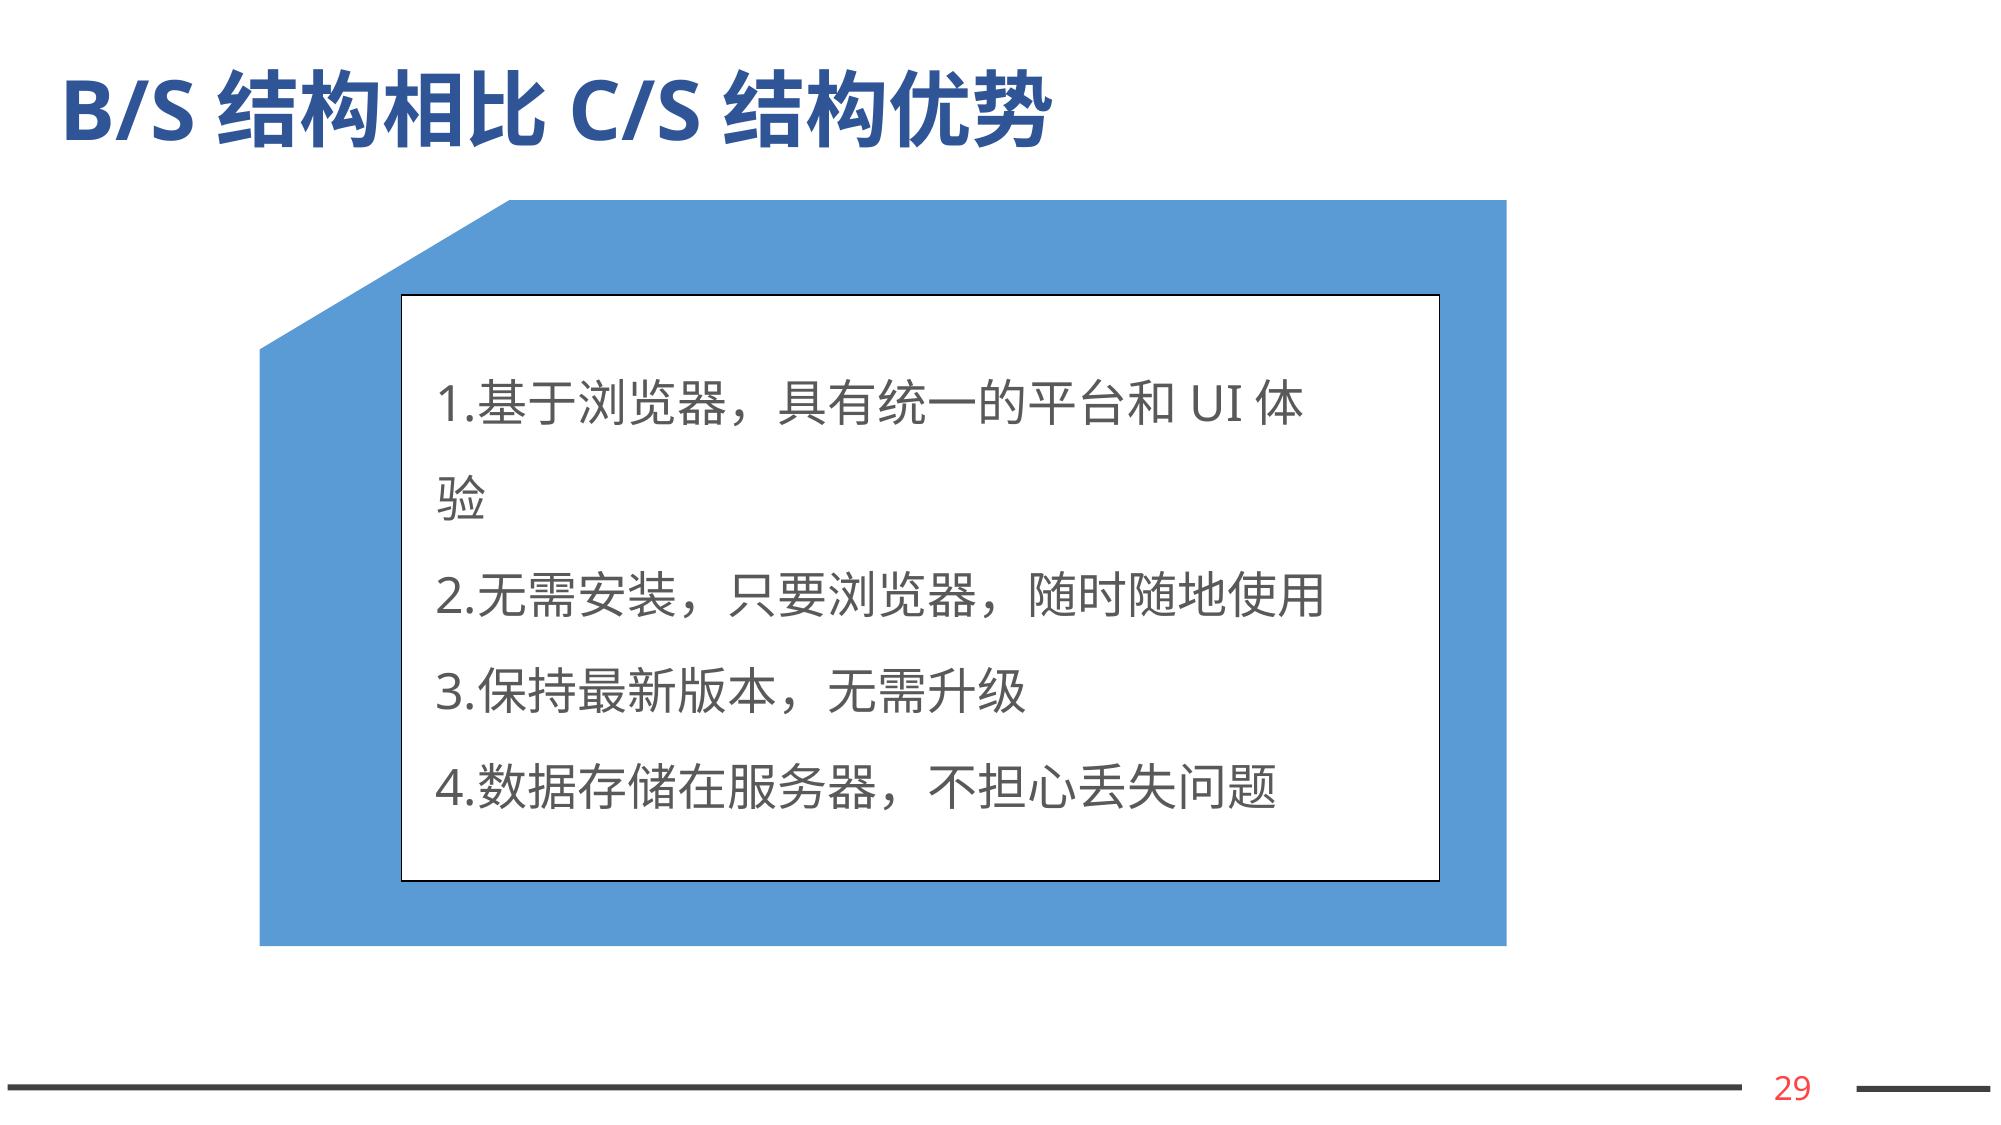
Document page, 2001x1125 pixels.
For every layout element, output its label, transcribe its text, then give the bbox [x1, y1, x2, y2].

text_box [401, 294, 1440, 882]
text_box 基于浏览器，具有统一的平台和UI体验 无需安装，只要浏览器，随时随地使用 保持最新版本，无需升级 数据存储在服务器，不担心丢失问题 [421, 328, 1362, 823]
title B/S结构相比C/S结构优势 [44, 4, 1770, 222]
text_box [259, 200, 1507, 947]
